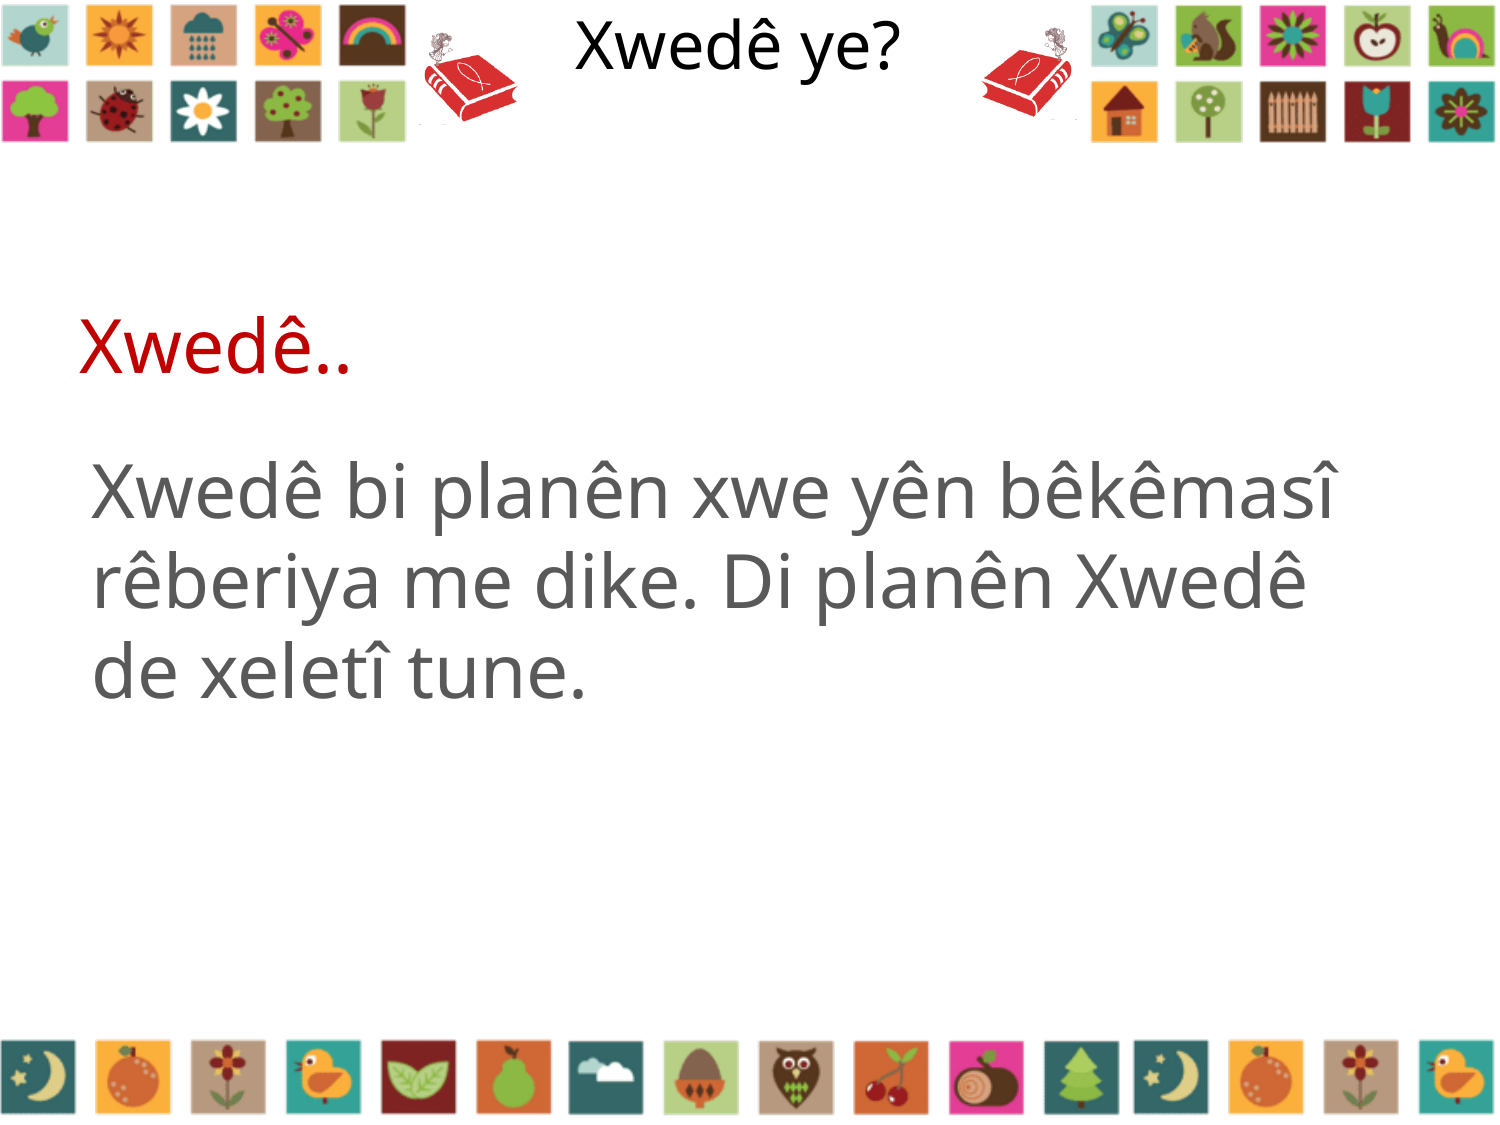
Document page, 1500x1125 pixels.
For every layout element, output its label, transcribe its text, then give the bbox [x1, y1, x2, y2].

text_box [0, 1028, 1500, 1118]
text_box Xwedê ye? [414, 0, 1080, 91]
picture [950, 3, 1500, 150]
text_box Xwedê.. [64, 290, 1412, 396]
text_box Xwedê bi planên xwe yên bêkêmasî rêberiya me dike. Di planên Xwedê de xeletî tune. [76, 436, 1424, 722]
picture [0, 3, 550, 150]
